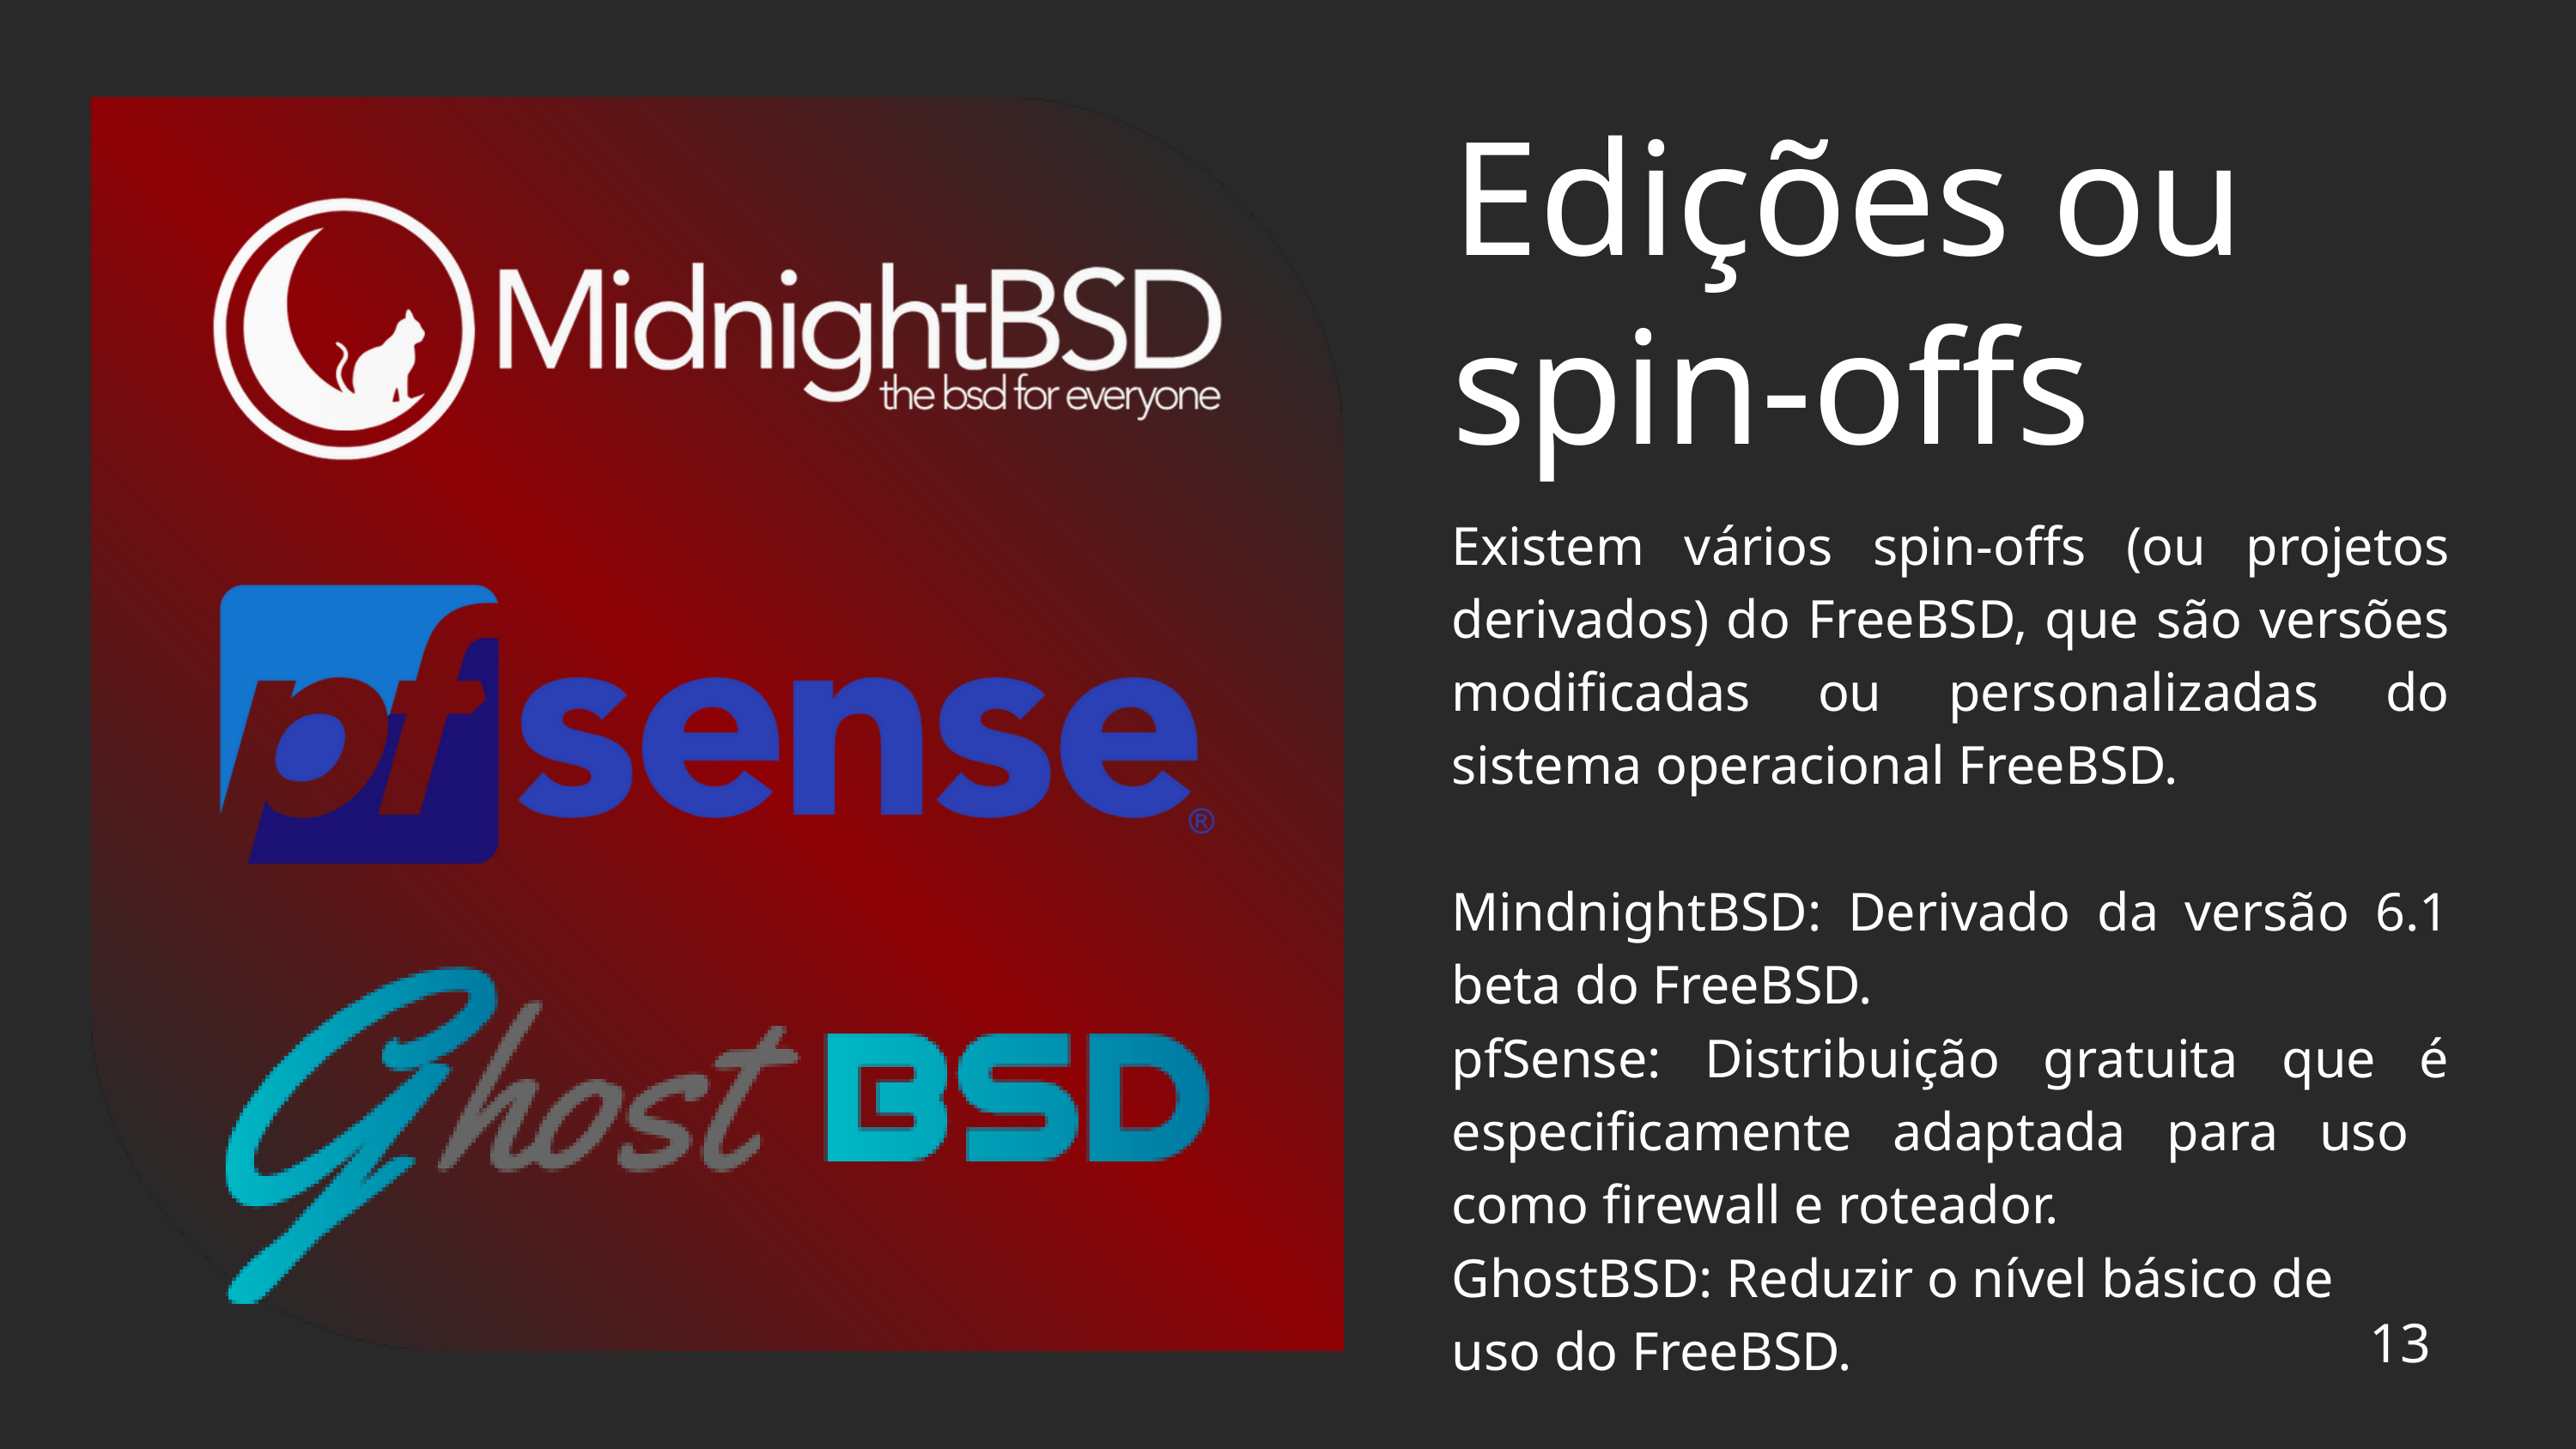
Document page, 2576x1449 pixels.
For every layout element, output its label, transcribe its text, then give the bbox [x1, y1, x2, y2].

text_box [210, 575, 1224, 874]
text_box [225, 967, 1210, 1304]
text_box Existem vários spin-offs (ou projetos derivados) do FreeBSD, que são versões modificadas ou personalizadas do sistema operacional FreeBSD. MindnightBSD: Derivado da versão 6.1 beta do FreeBSD. pfSense: Distribuição gratuita que é especificamente adaptada para uso como firewall e roteador. GhostBSD: Reduzir o nível básico de uso do FreeBSD. [1451, 502, 2451, 1381]
text_box 13 [2275, 1297, 2432, 1373]
text_box [90, 97, 1345, 1351]
text_box [210, 196, 1224, 464]
text_box Edições ou spin-offs [1451, 97, 2451, 476]
